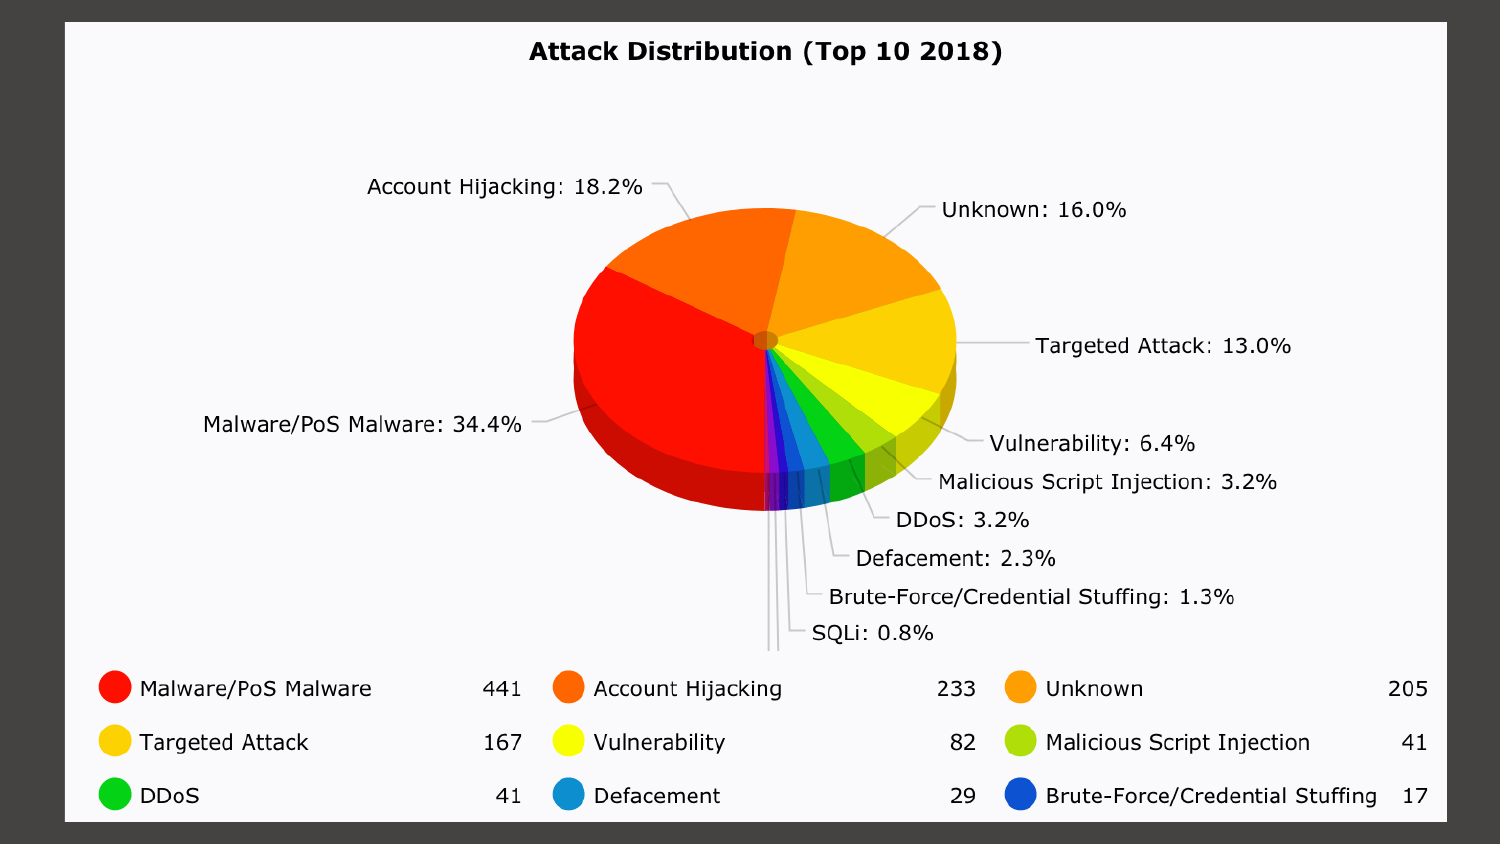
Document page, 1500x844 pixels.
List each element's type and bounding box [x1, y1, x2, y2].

picture [64, 21, 1448, 822]
